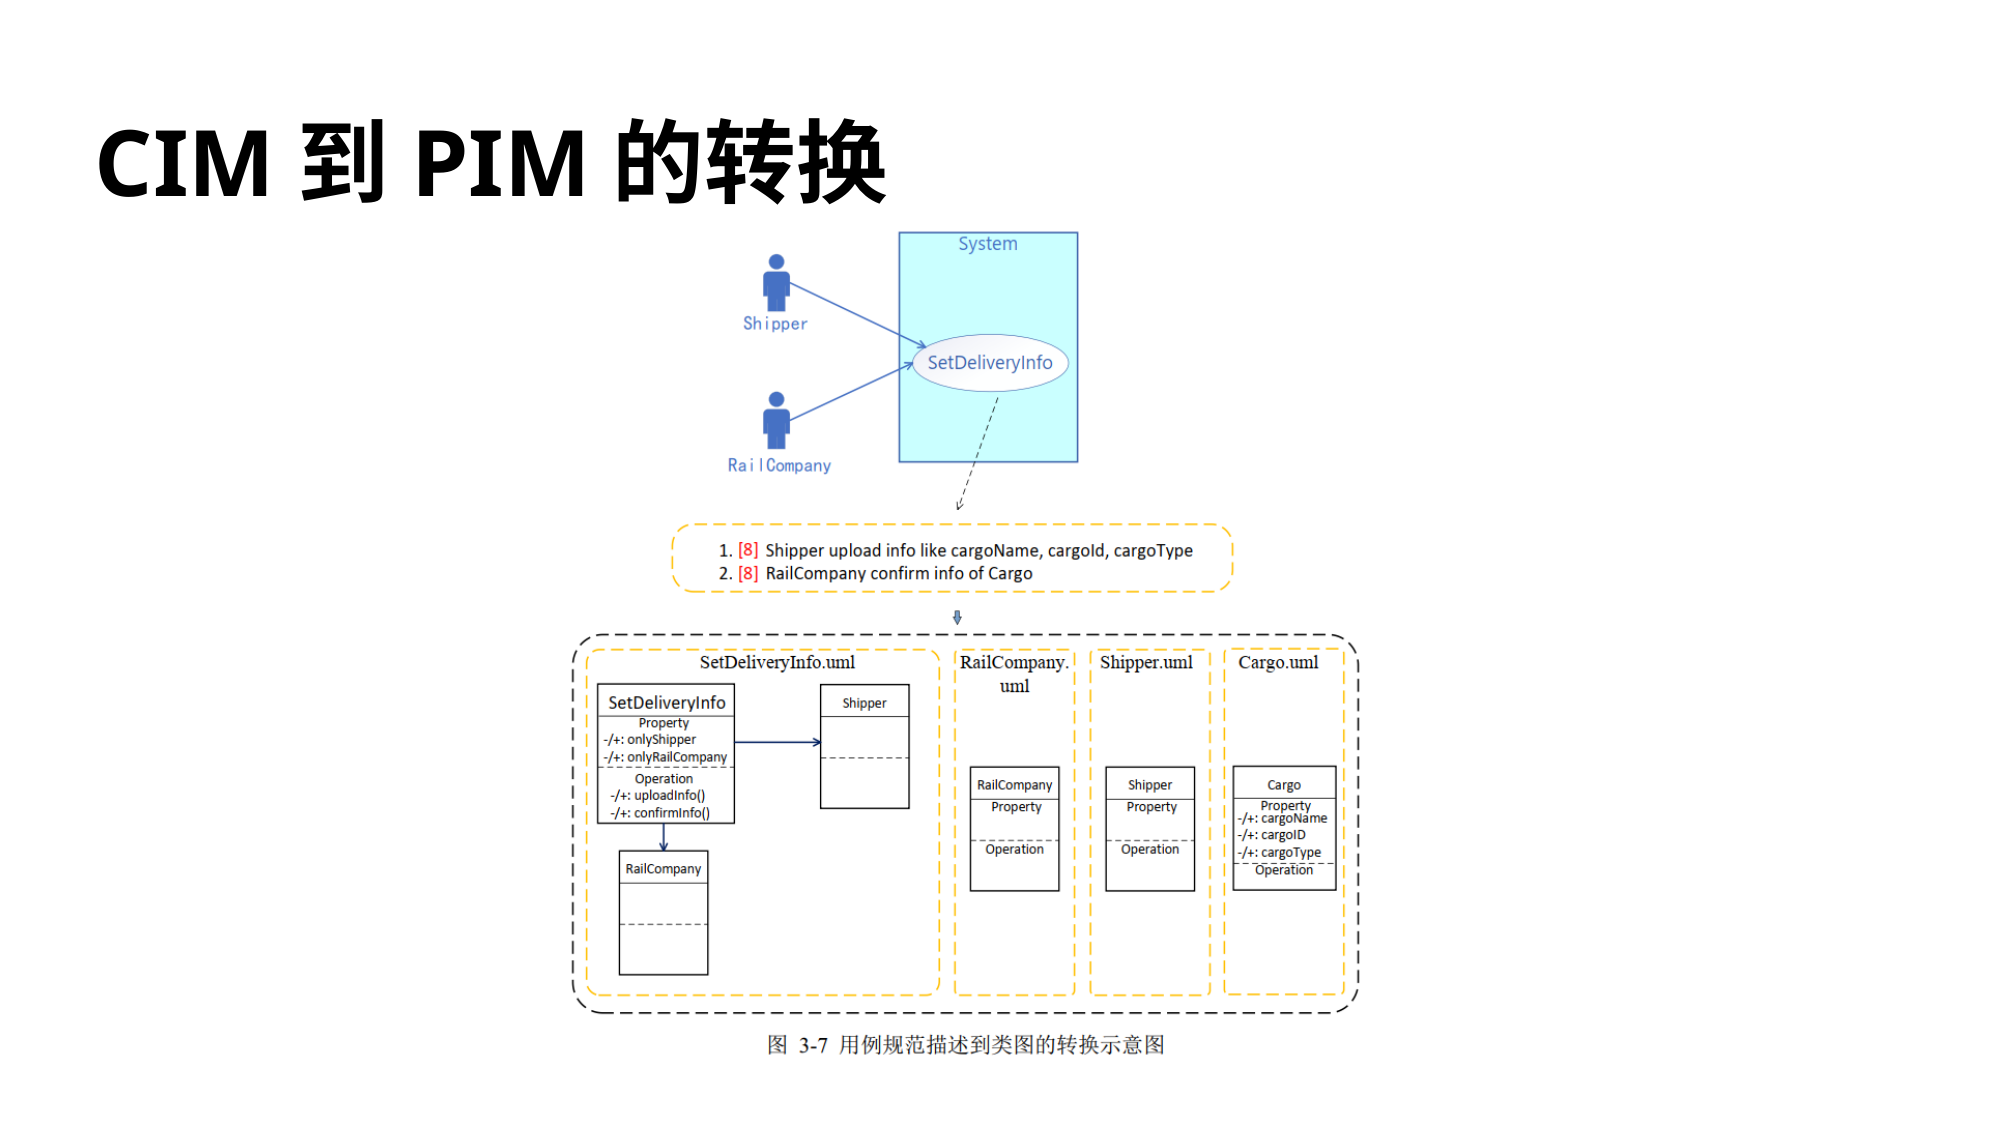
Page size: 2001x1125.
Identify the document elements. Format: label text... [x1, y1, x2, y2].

title CIM到PIM的转换 [79, 58, 1805, 276]
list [503, 219, 1425, 1067]
